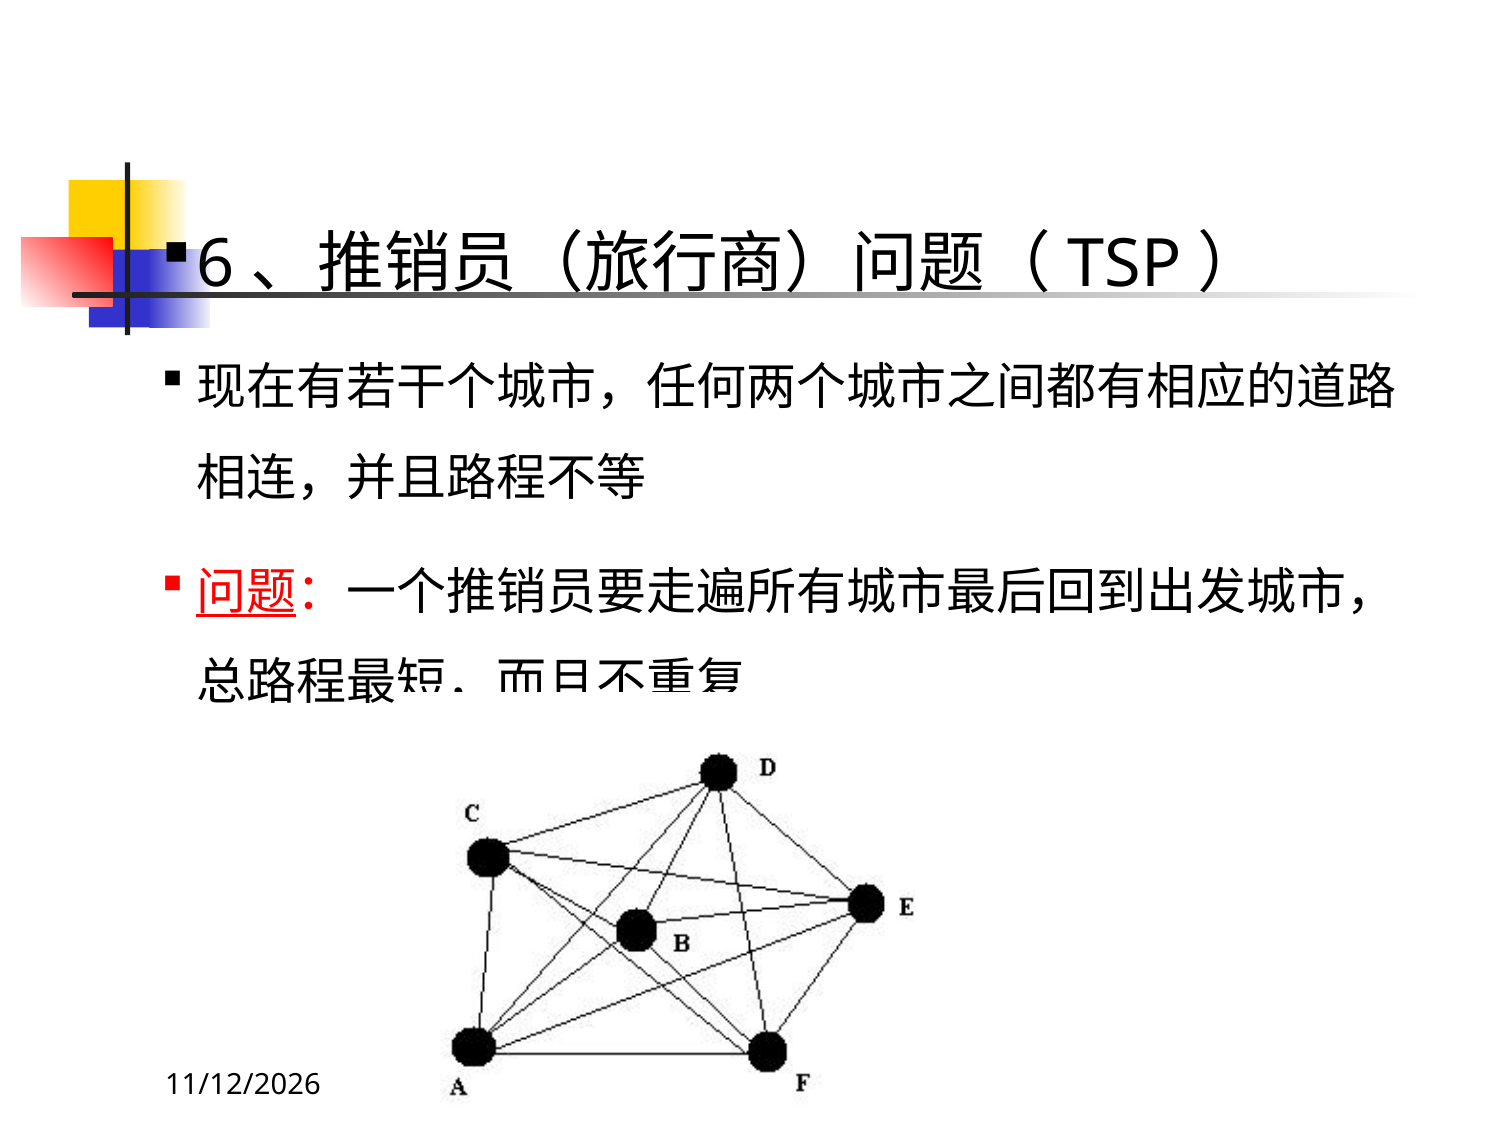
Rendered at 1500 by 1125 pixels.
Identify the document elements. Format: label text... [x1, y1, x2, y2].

picture [394, 692, 969, 1125]
text_box 6、推销员（旅行商）问题（TSP） 现在有若干个城市，任何两个城市之间都有相应的道路相连，并且路程不等 问题：一个推销员要走遍所有城市最后回到出发城市，总路程最短，而且不重复 [146, 172, 1459, 718]
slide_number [149, 1037, 389, 1113]
